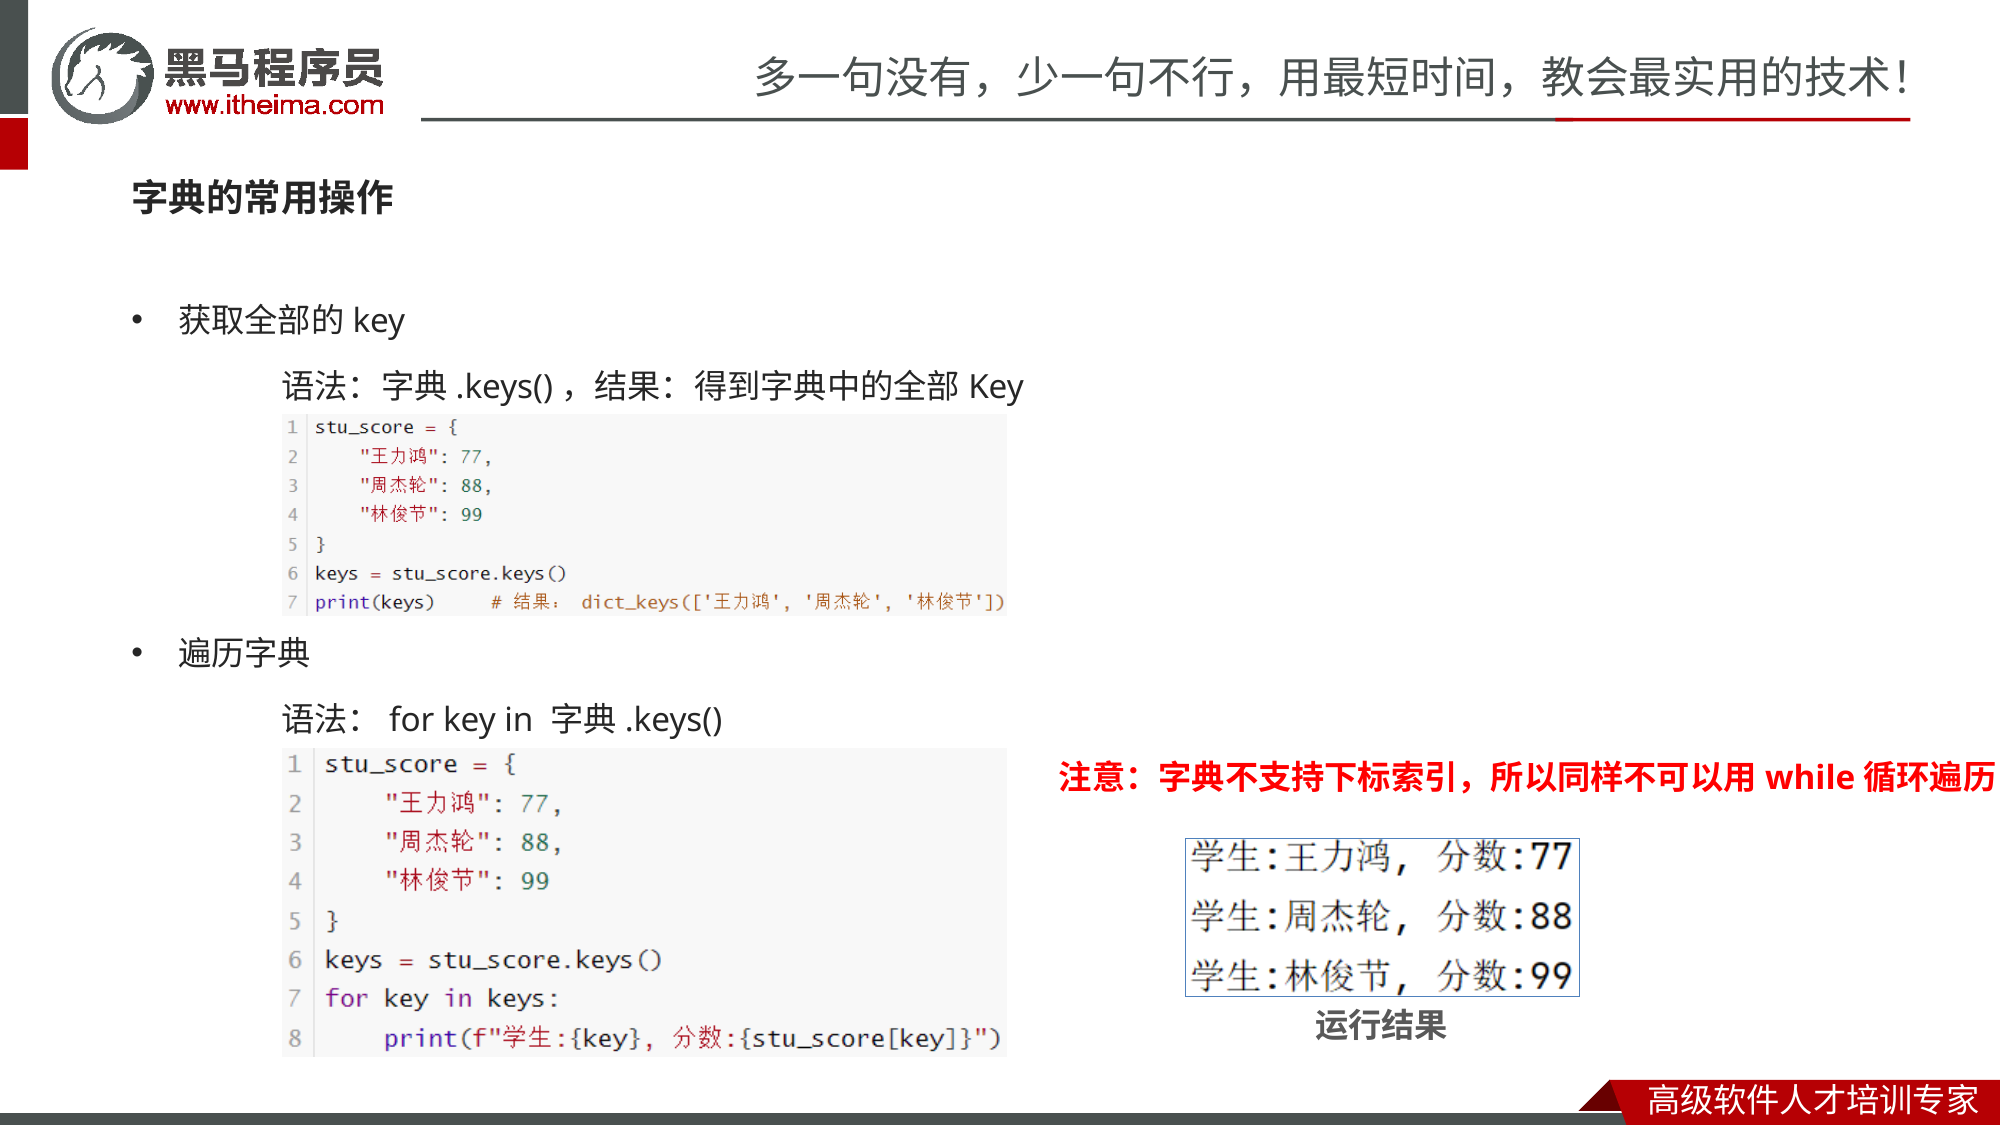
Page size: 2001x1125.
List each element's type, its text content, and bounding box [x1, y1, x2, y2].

list 字典的常用操作 [116, 154, 1872, 239]
picture [50, 26, 384, 125]
list 获取全部的key 语法：字典.keys()，结果：得到字典中的全部Key 遍历字典 语法：for key in 字典.keys() [116, 271, 1872, 964]
picture [1184, 838, 1580, 997]
picture [282, 414, 1008, 617]
picture [282, 748, 1007, 1058]
text_box 注意：字典不支持下标索引，所以同样不可以用while循环遍历 [1044, 748, 2000, 804]
text_box 运行结果 [1300, 1004, 1464, 1052]
